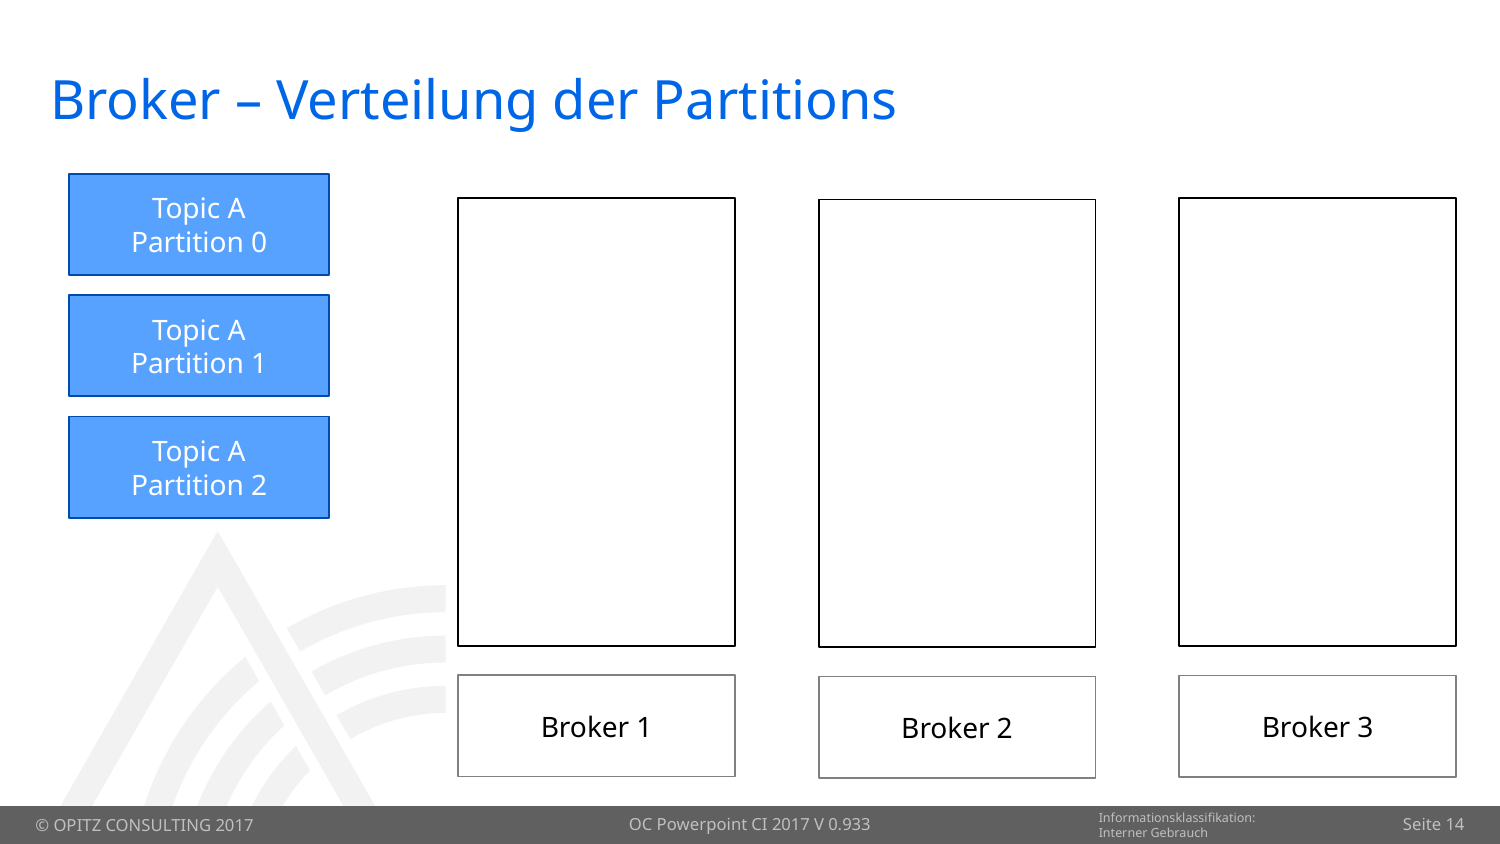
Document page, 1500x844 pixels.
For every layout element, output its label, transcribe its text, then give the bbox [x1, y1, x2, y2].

text_box [818, 199, 1096, 648]
footer OC Powerpoint CI 2017 V 0.933 [496, 806, 1004, 844]
text_box Broker 3 [1178, 675, 1457, 778]
text_box [457, 197, 736, 647]
slide_number Seite 14 [1305, 806, 1465, 844]
text_box Broker 1 [457, 674, 736, 777]
text_box Broker – Verteilung der Partitions [35, 58, 1465, 192]
text_box [1178, 197, 1457, 647]
text_box Topic A Partition 2 [68, 416, 330, 519]
text_box Topic A Partition 0 [68, 192, 330, 276]
text_box Topic A Partition 1 [68, 294, 330, 397]
text_box Broker 2 [818, 676, 1096, 779]
